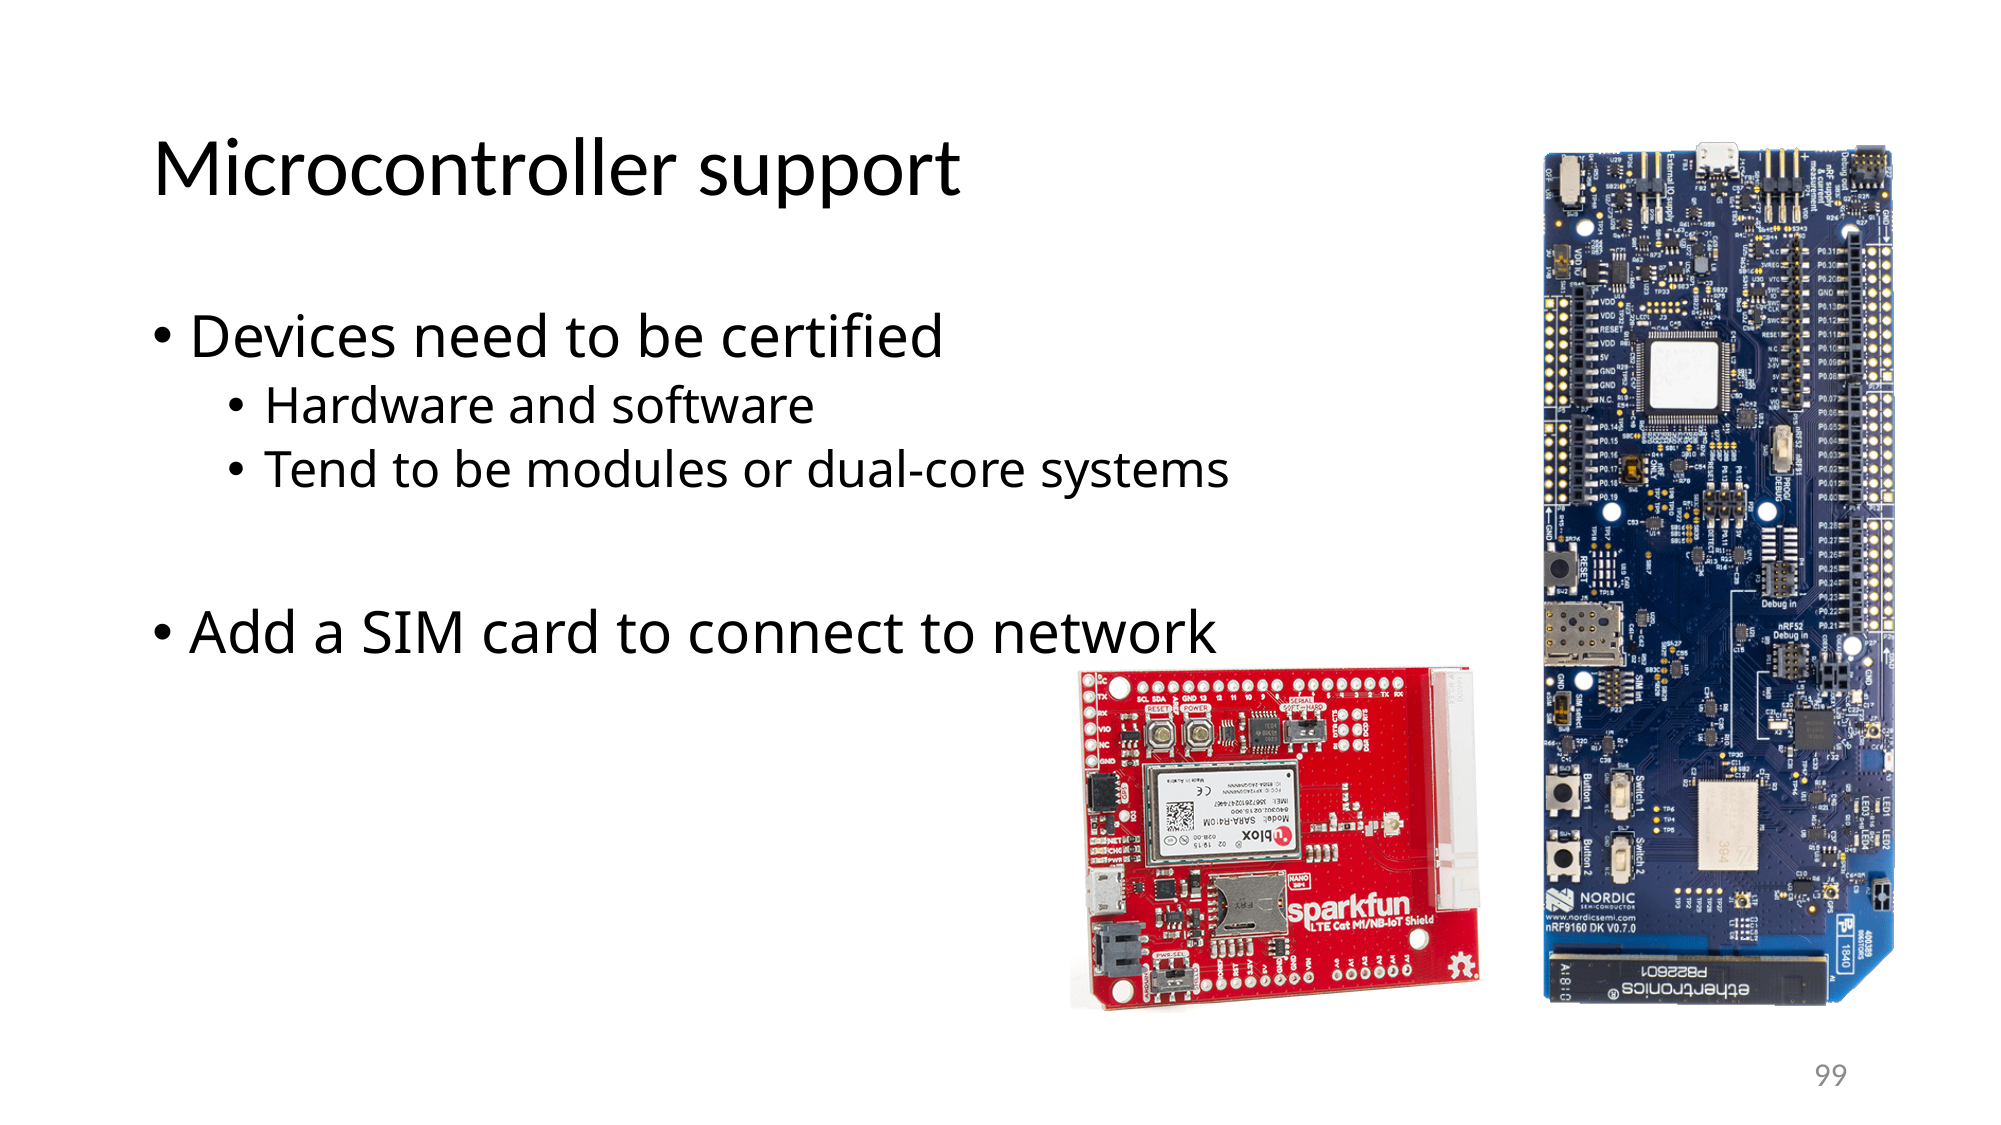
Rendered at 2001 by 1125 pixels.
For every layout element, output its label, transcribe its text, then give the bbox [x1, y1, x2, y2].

slide_number 99 [1412, 1042, 1863, 1103]
title Microcontroller support [137, 59, 1863, 278]
picture [1070, 656, 1493, 1013]
list Devices need to be certified Hardware and software Tend to be modules or dual-core systems Add a SIM card to connect to network [137, 299, 1863, 1014]
picture [1529, 136, 1900, 1013]
